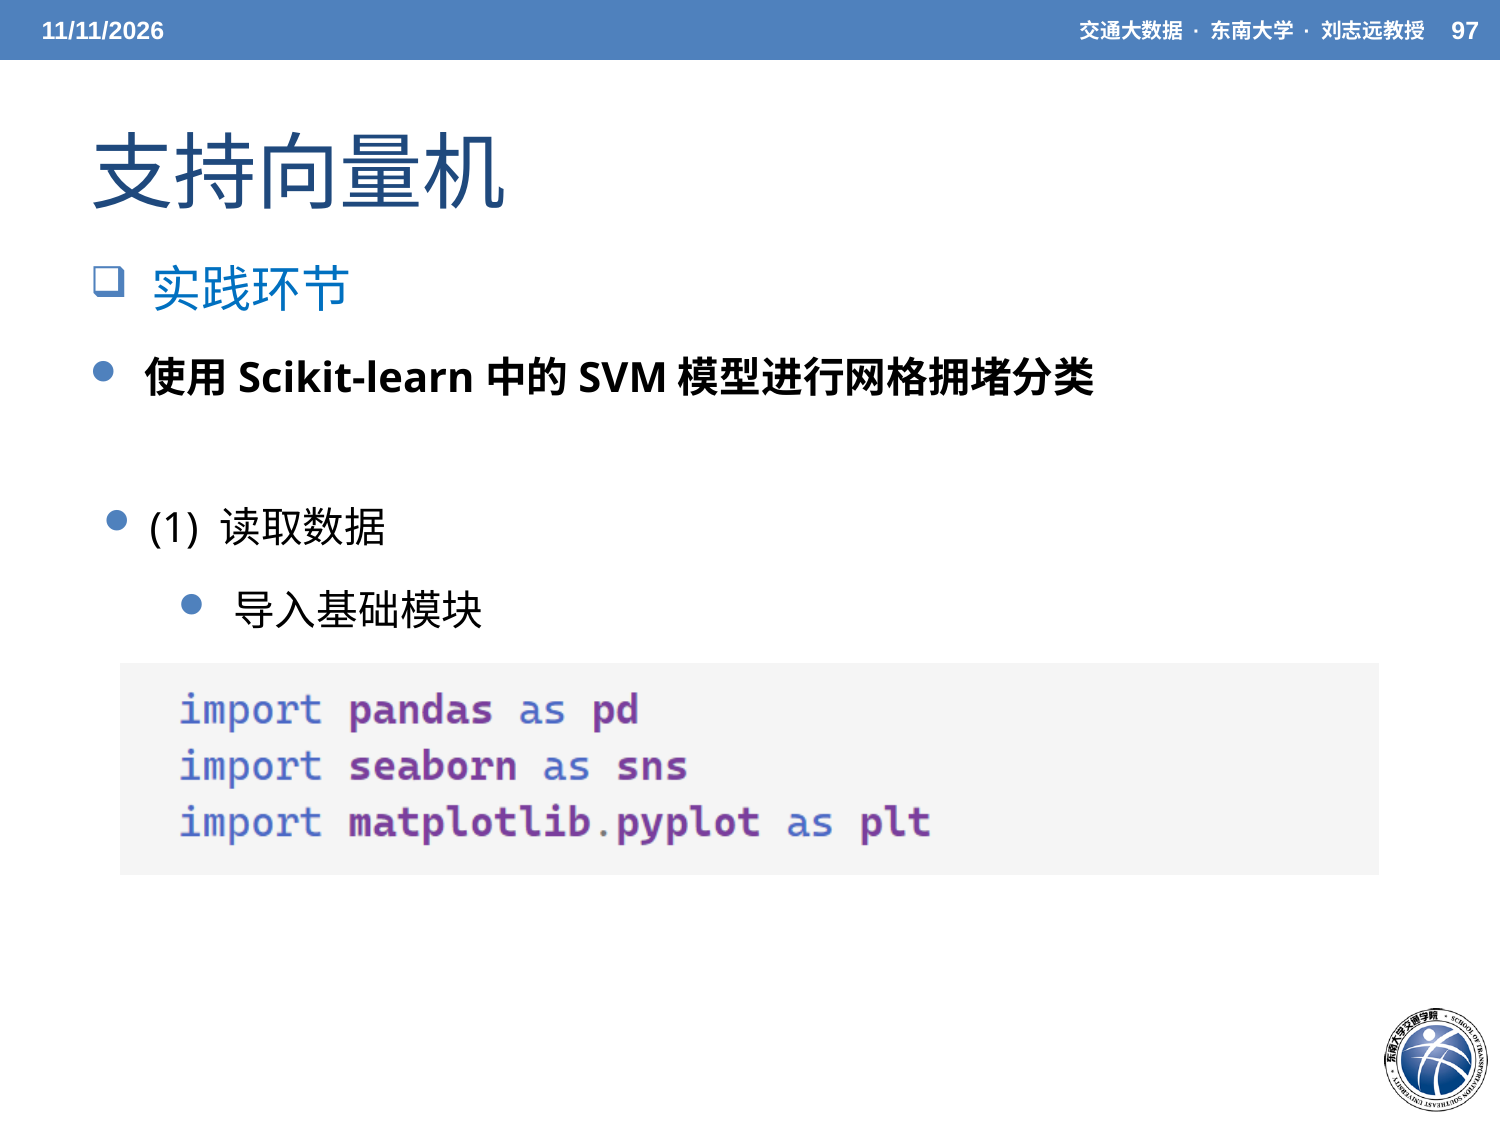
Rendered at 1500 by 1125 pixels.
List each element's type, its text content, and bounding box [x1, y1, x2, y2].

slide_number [26, 2, 502, 58]
picture [1384, 1008, 1489, 1112]
footer 交通大数据 · 东南大学 · 刘志远教授 [647, 2, 1441, 58]
list 实践环节 使用Scikit-learn中的SVM模型进行网格拥堵分类 [75, 249, 1425, 434]
title 支持向量机 [75, 87, 1425, 249]
picture [120, 662, 1380, 876]
text_box (1) 读取数据 导入基础模块 [88, 468, 1437, 642]
slide_number 97 [1441, 2, 1500, 58]
